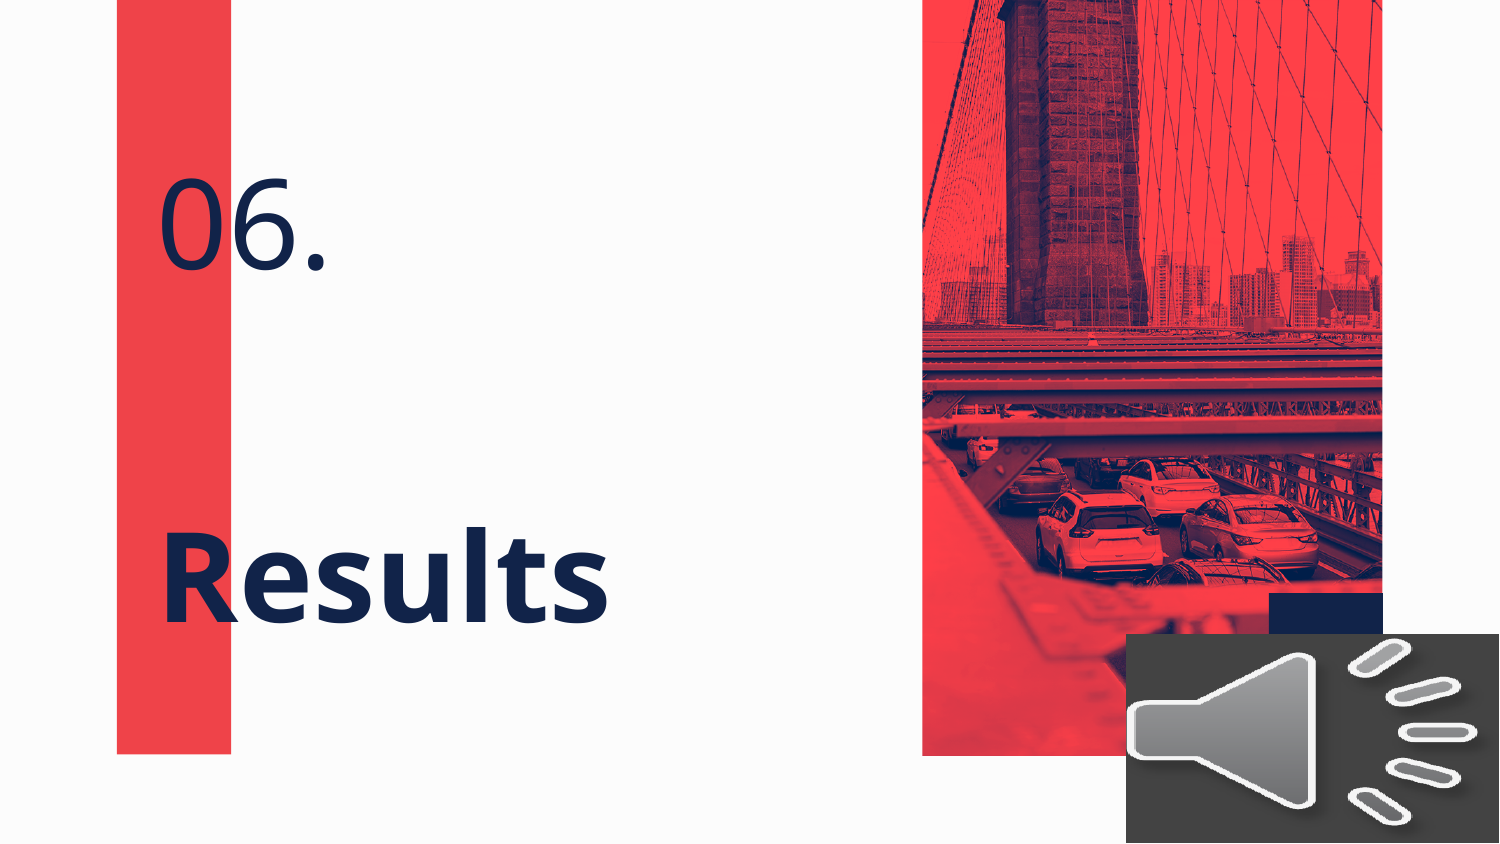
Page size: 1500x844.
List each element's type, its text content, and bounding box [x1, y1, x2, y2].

picture [921, 0, 1500, 844]
title 06. [141, 173, 402, 266]
title Results [141, 593, 922, 844]
